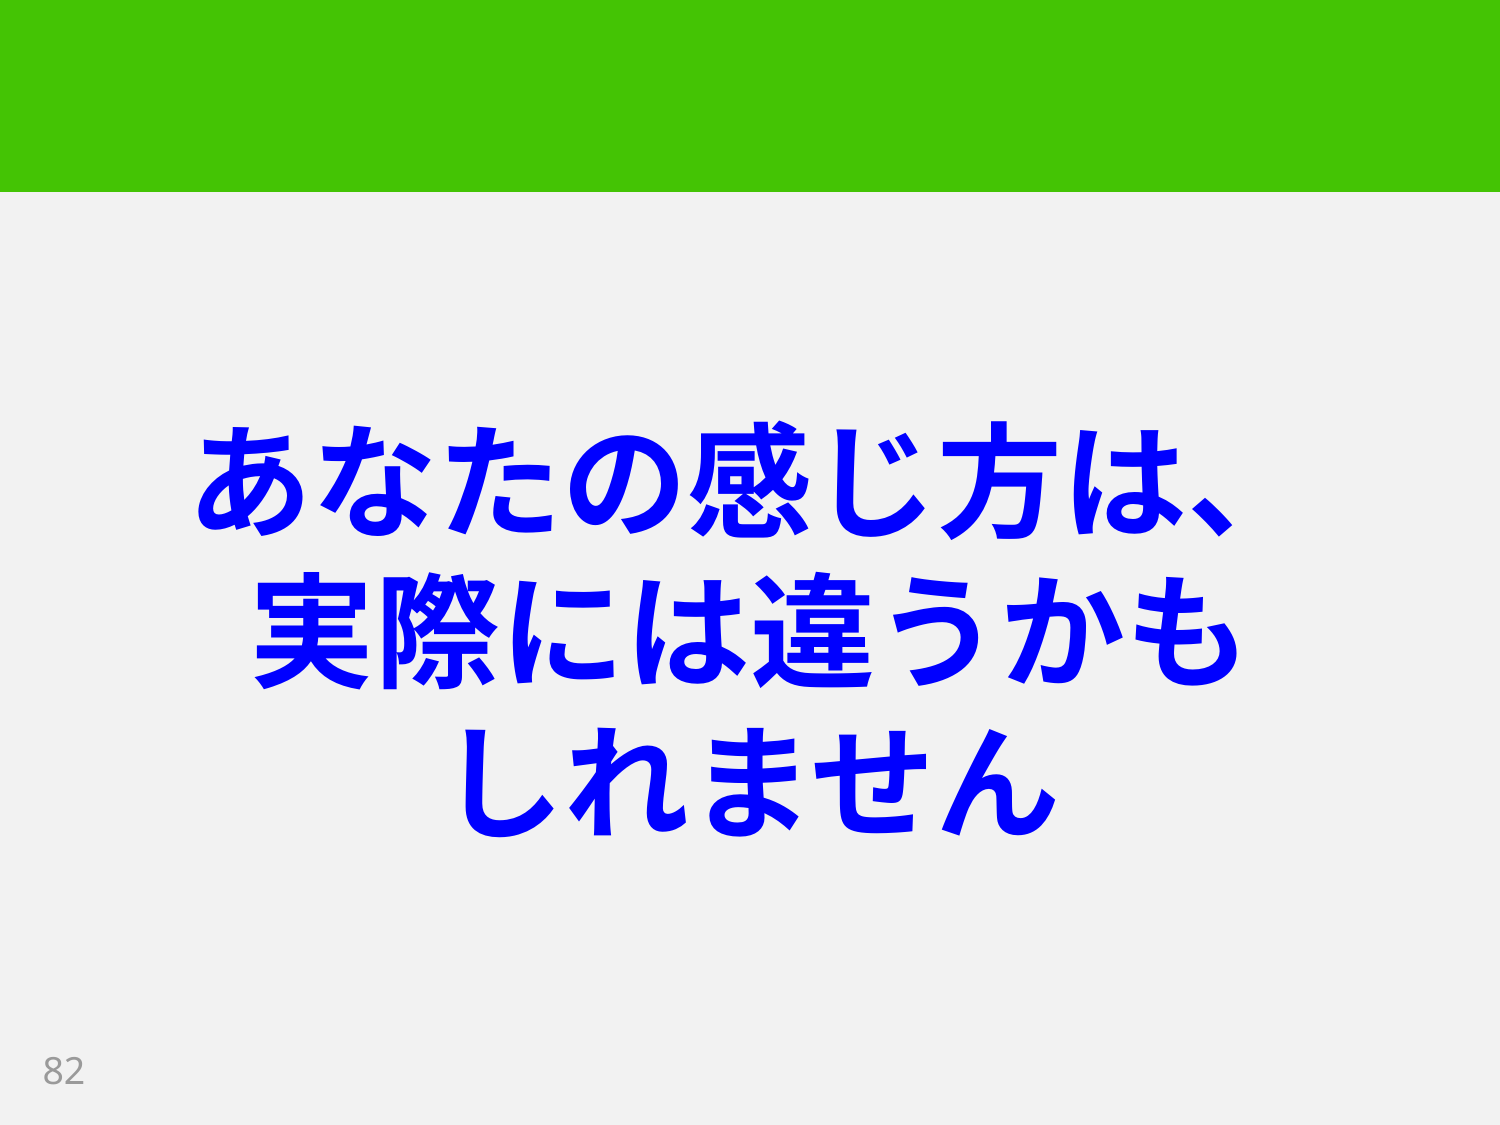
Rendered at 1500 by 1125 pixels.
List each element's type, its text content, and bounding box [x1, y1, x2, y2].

list あなたの感じ方は、 実際には違うかも しれません [103, 277, 1397, 1000]
slide_number 82 [27, 1042, 146, 1102]
